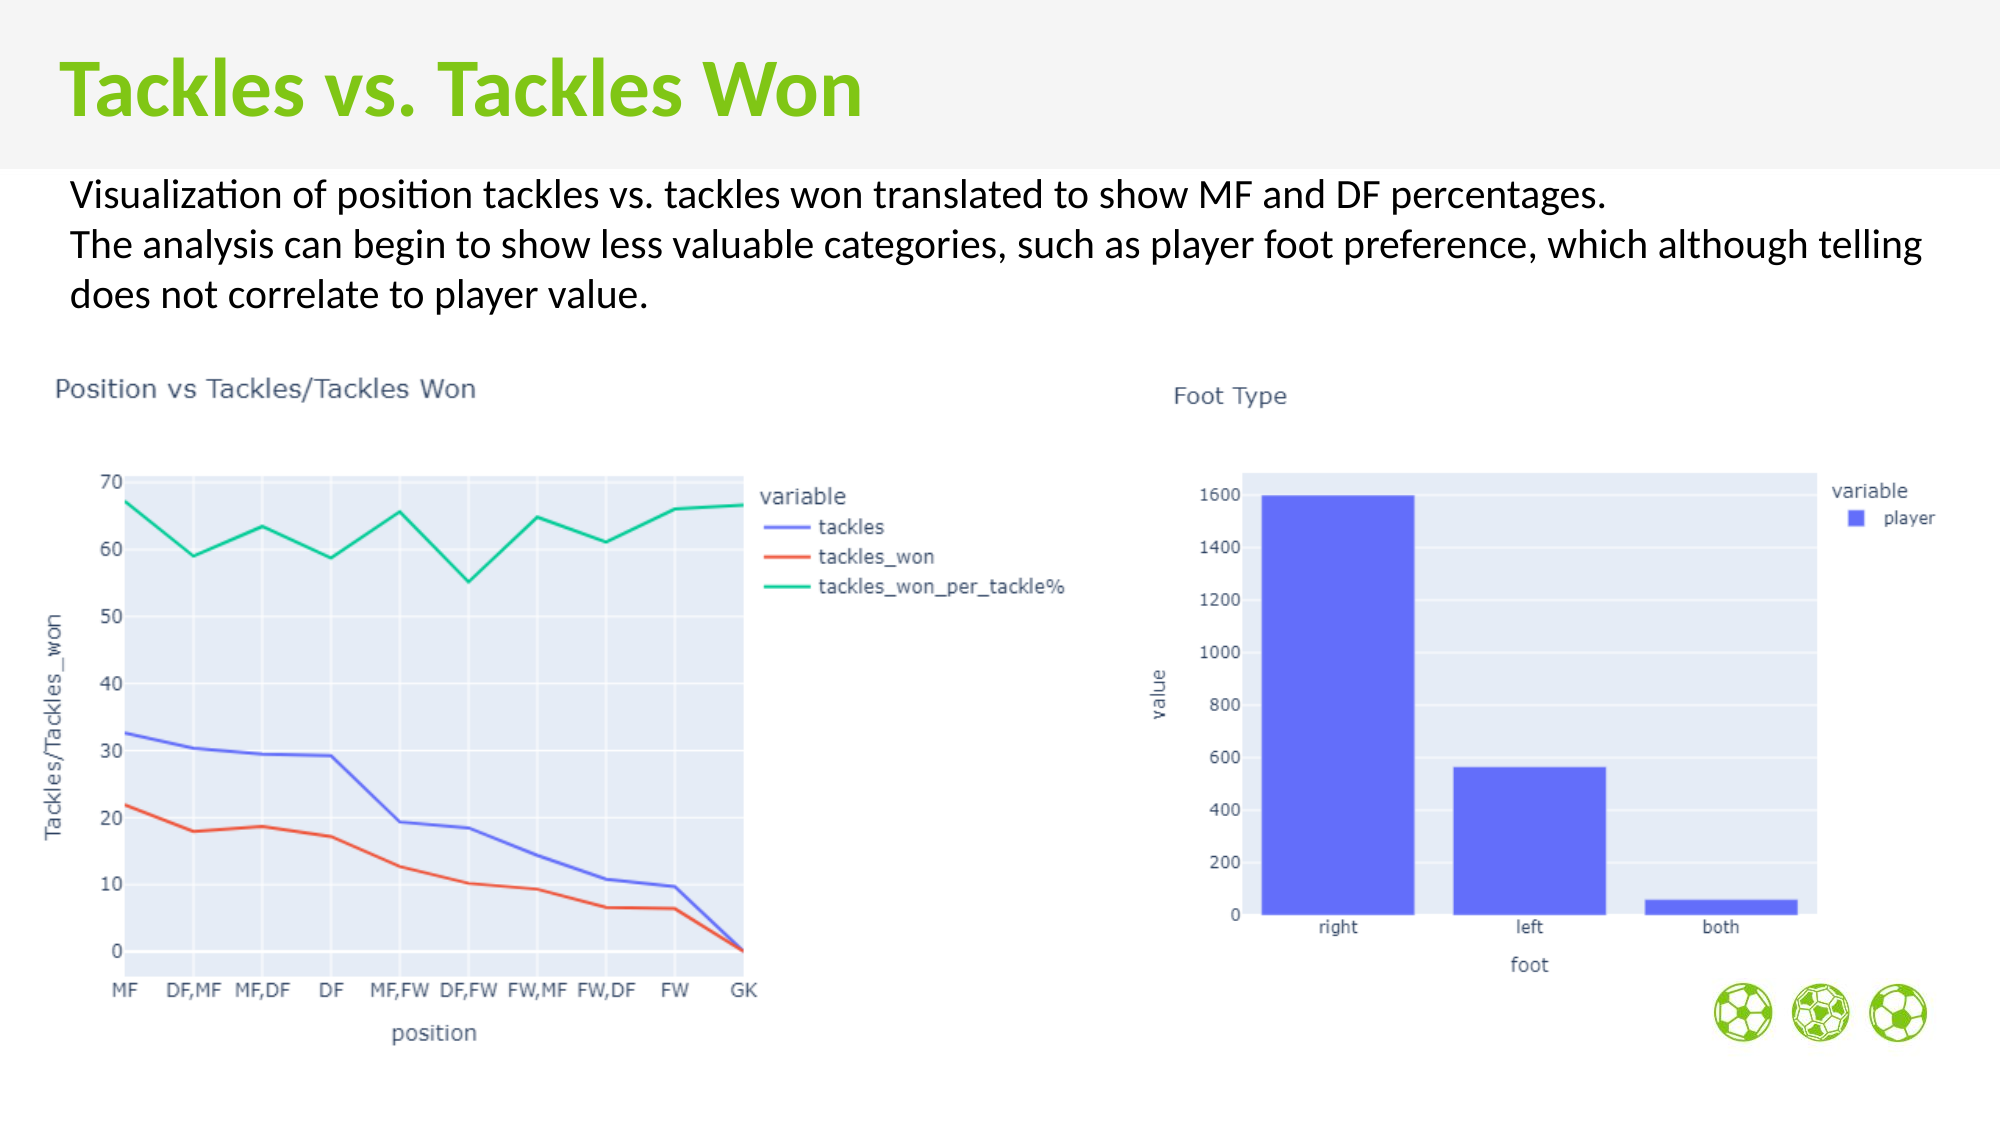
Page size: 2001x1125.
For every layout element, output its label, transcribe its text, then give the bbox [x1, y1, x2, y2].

text_box Visualization of position tackles vs. tackles won translated to show MF and DF percentages. The analysis can begin to show less valuable categories, such as player foot preference, which although telling does not correlate to player value. [55, 159, 2000, 375]
picture [0, 0, 2000, 1125]
title Tackles vs. Tackles Won [43, 17, 1401, 149]
